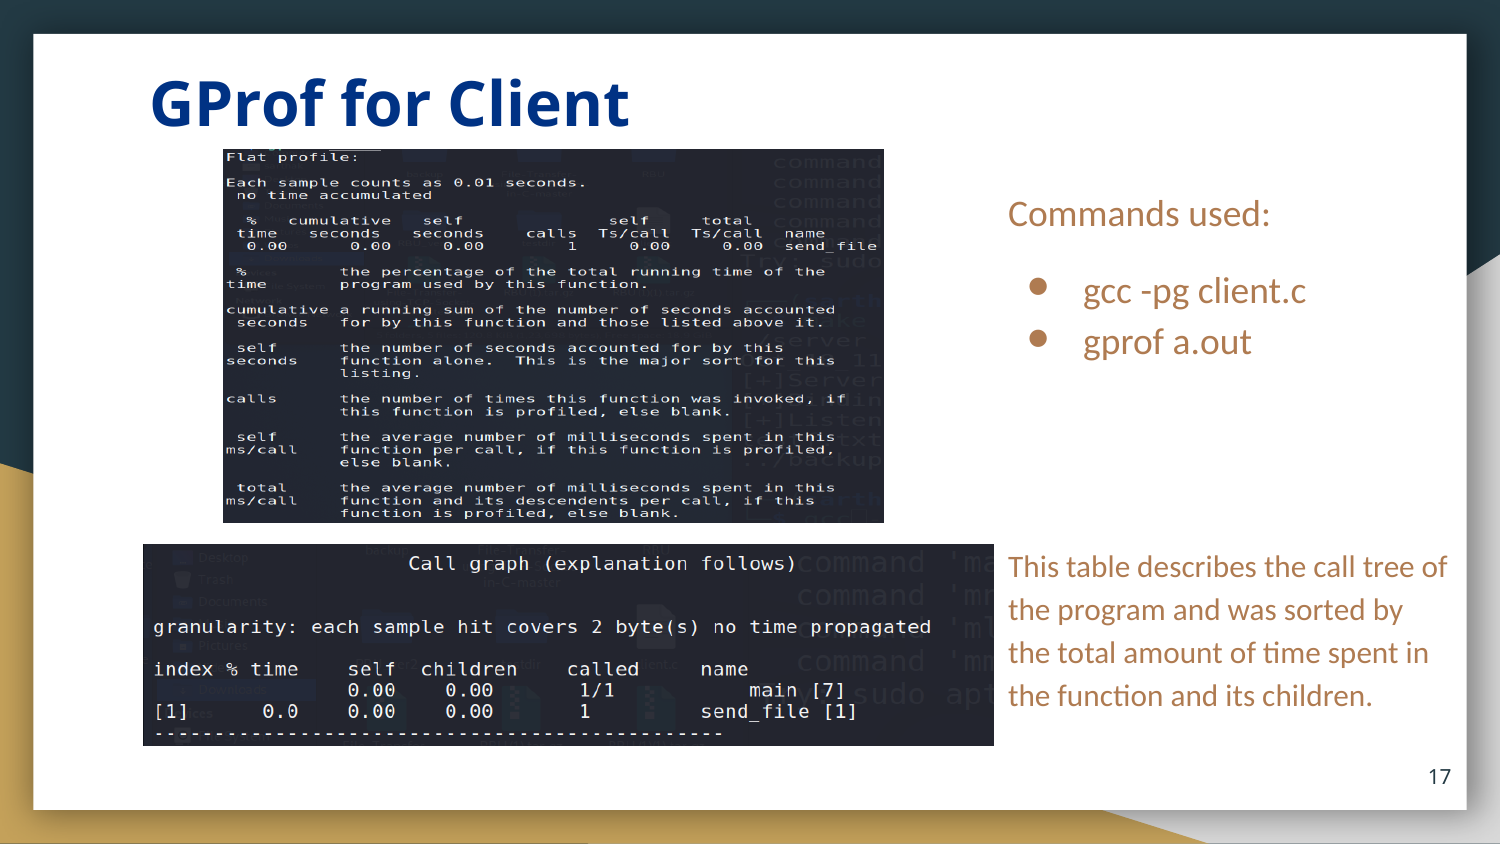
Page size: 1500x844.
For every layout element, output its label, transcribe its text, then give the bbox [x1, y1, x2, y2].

list Commands used: gcc -pg client.c gprof a.out This table describes the call tree of the program and was sorted by the total amount of time spent in the function and its children. [993, 167, 1467, 810]
slide_number ‹#› [1376, 745, 1467, 810]
picture [142, 543, 994, 746]
title GProf for Client [134, 48, 1366, 168]
picture [223, 149, 884, 524]
